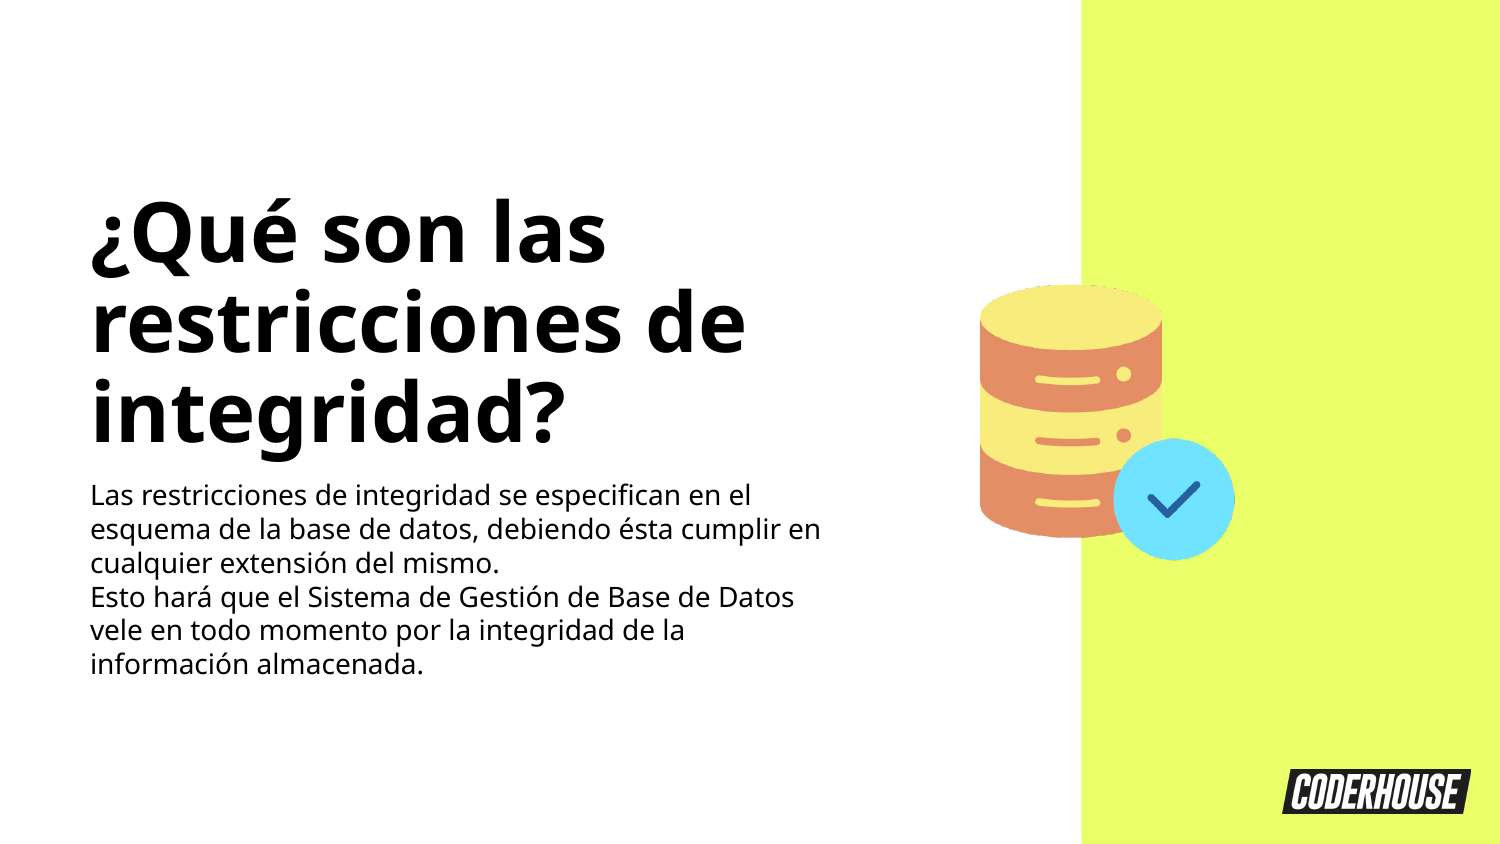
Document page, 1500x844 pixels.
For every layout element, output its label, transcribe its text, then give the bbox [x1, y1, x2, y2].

picture [0, 0, 1262, 844]
text_box Las restricciones de integridad se especifican en el esquema de la base de datos, debiendo ésta cumplir en cualquier extensión del mismo. Esto hará que el Sistema de Gestión de Base de Datos vele en todo momento por la integridad de la información almacenada. [75, 462, 851, 696]
picture [1281, 769, 1471, 814]
text_box ¿Qué son las restricciones de integridad? [75, 175, 851, 462]
